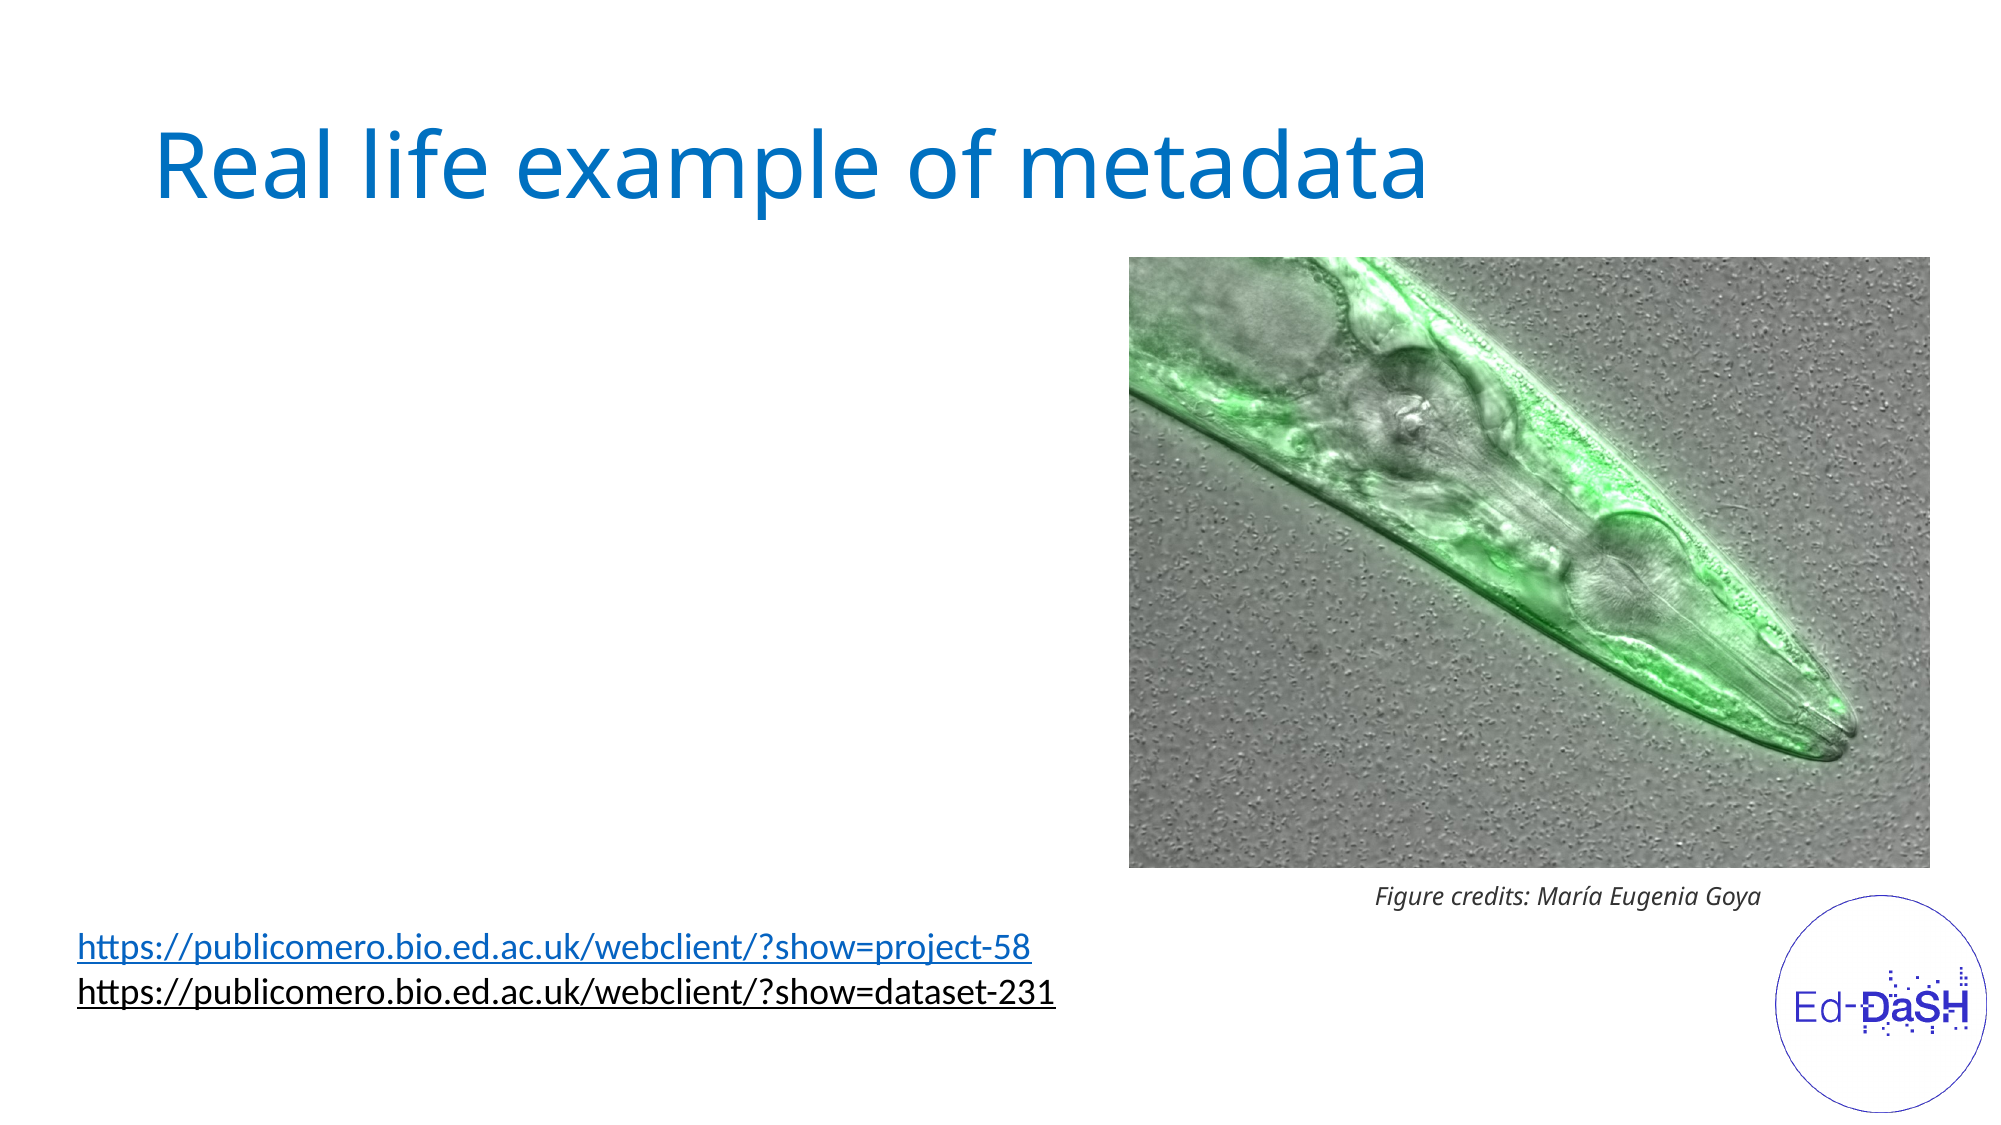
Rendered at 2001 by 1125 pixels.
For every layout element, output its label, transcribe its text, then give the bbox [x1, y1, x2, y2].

text_box https://publicomero.bio.ed.ac.uk/webclient/?show=project-58 https://publicomero.bio.ed.ac.uk/webclient/?show=dataset-231 [62, 914, 1088, 1020]
picture [1775, 895, 1987, 1113]
title Real life example of metadata [137, 59, 1863, 278]
picture [1129, 257, 1930, 868]
text_box Figure credits: María Eugenia Goya [1360, 872, 1863, 918]
